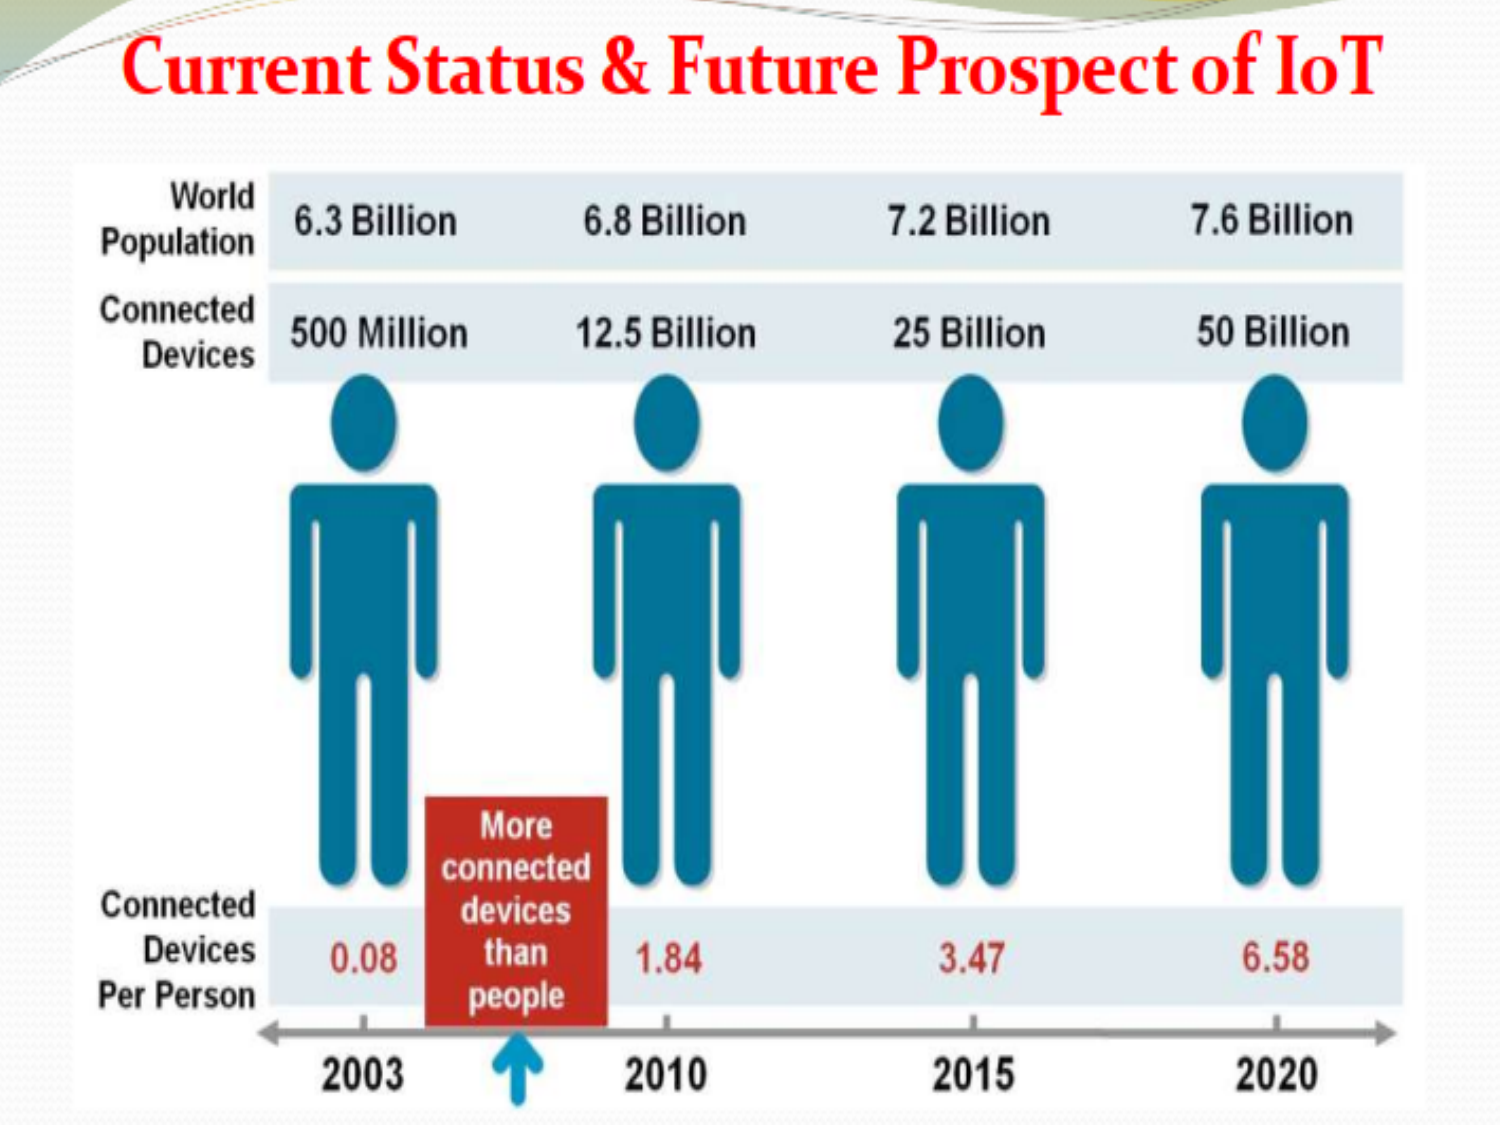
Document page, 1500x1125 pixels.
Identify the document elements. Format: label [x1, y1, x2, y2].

list [0, 0, 1500, 1125]
